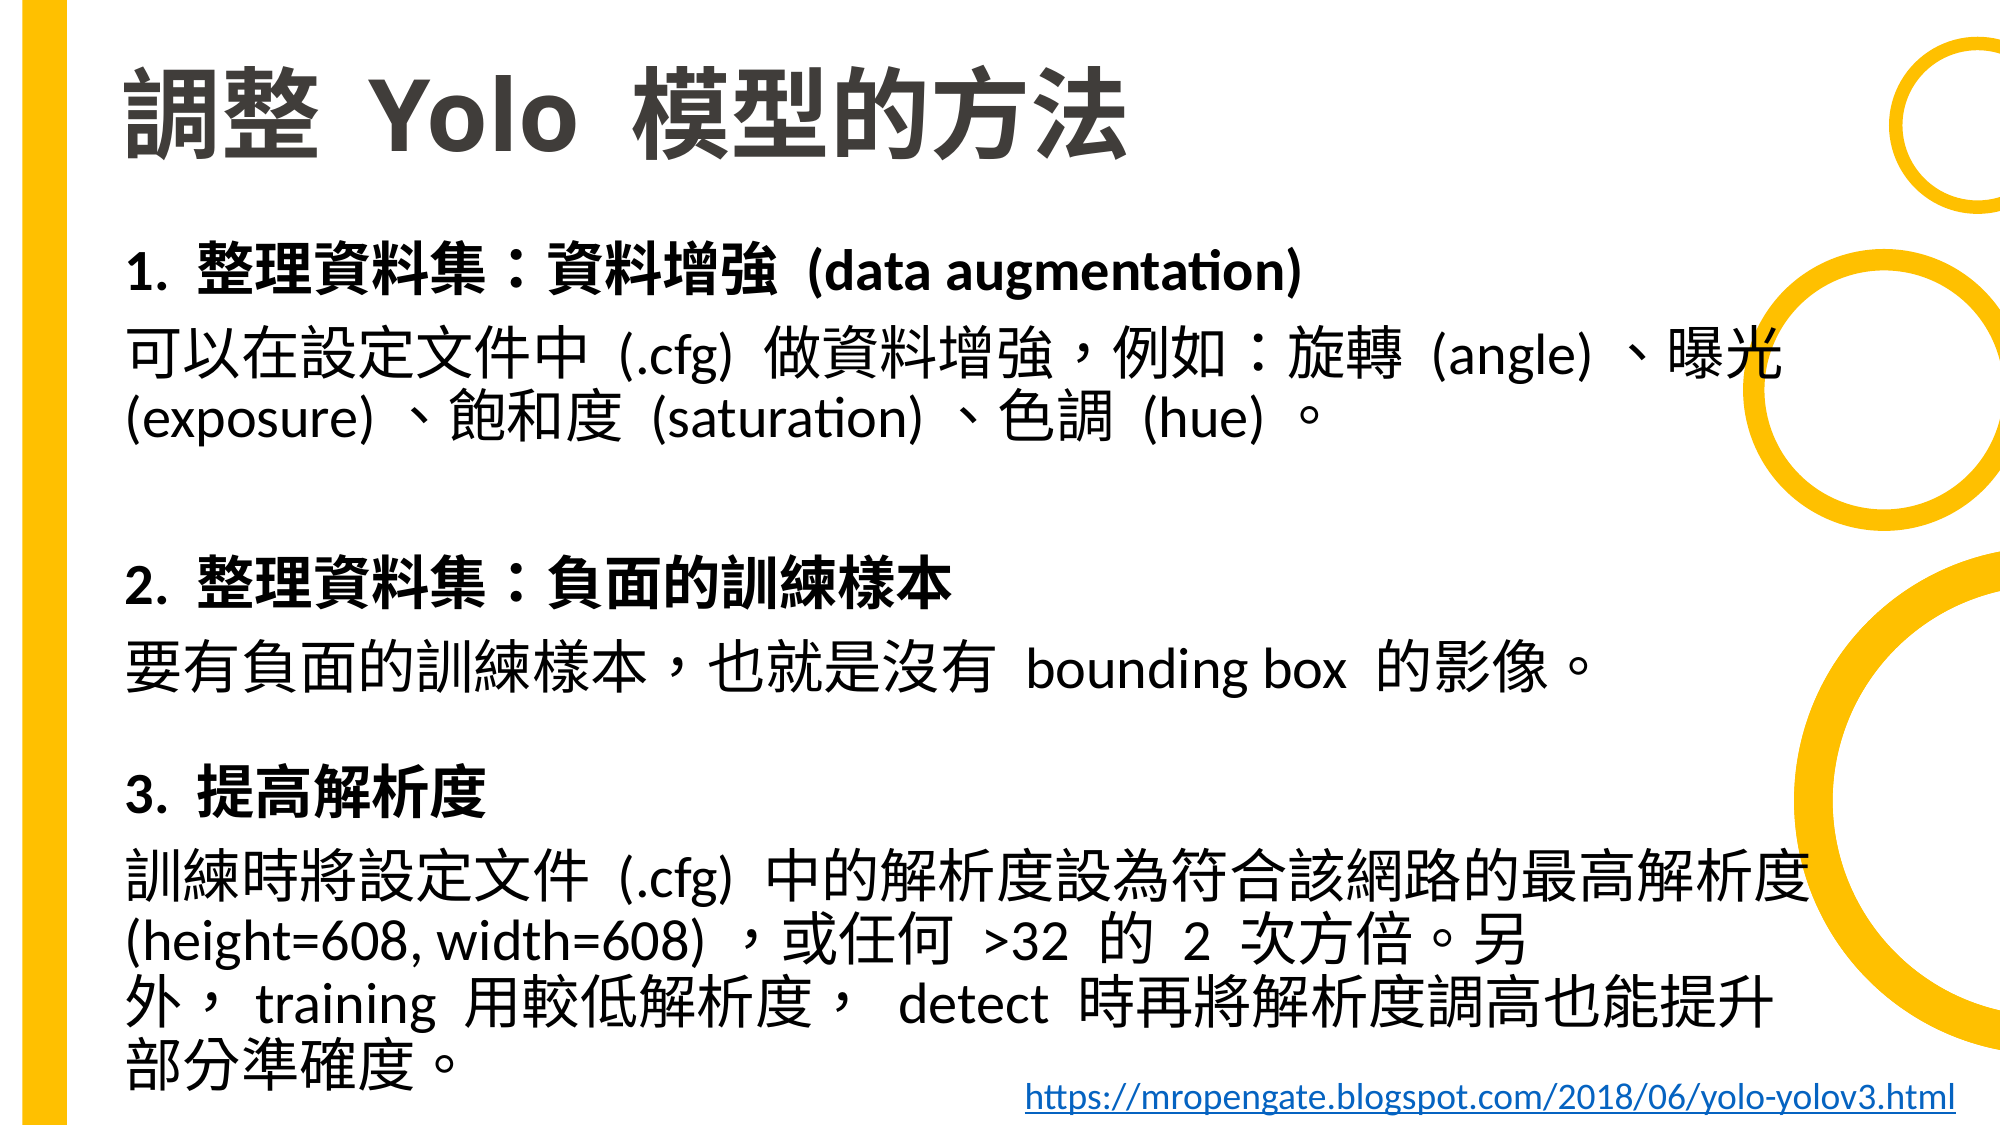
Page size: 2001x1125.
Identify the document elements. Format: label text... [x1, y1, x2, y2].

text_box [1835, 247, 2000, 366]
text_box [1887, 35, 2000, 215]
list 1. 整理資料集：資料增強 (data augmentation) 可以在設定文件中 (.cfg) 做資料增強，例如：旋轉 (angle)、曝光 (exposure)、飽和度 (saturation)、色調 (hue)。 2. 整理資料集：負面的訓練樣本 要有負面的訓練樣本，也就是沒有 bounding box 的影像。 3. 提高解析度 訓練時將設定文件 (.cfg) 中的解析度設為符合該網路的最高解析度 (height=608, width=608)，或任何 >32 的 2 次方倍。另外，training 用較低解析度， detect 時再將解析度調高也能提升部分準確度。 [109, 232, 1835, 1125]
text_box [1835, 824, 2000, 1051]
text_box [21, 0, 68, 1125]
text_box 調整 Yolo 模型的方法 [107, 43, 1146, 179]
text_box [1835, 550, 2000, 777]
text_box [1835, 413, 2000, 532]
text_box https://mropengate.blogspot.com/2018/06/yolo-yolov3.html [1009, 1064, 1972, 1125]
